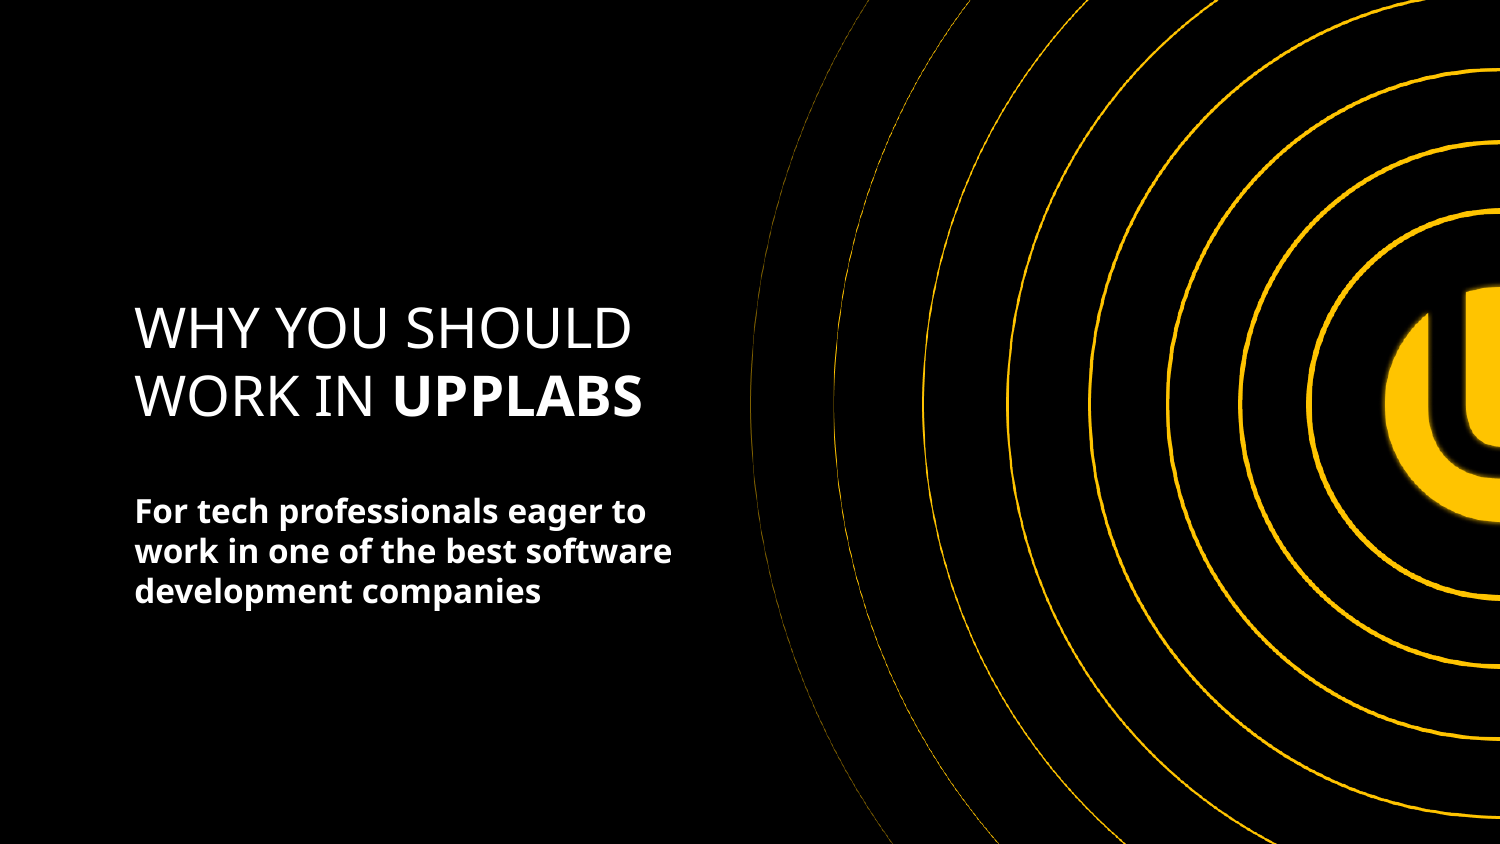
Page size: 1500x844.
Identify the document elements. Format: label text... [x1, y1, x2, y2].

subtitle WHY YOU SHOULD WORK IN UPPLABS [119, 277, 744, 444]
picture [749, 0, 1500, 844]
text_box For tech professionals eager to work in one of the best software development companies [119, 475, 744, 599]
